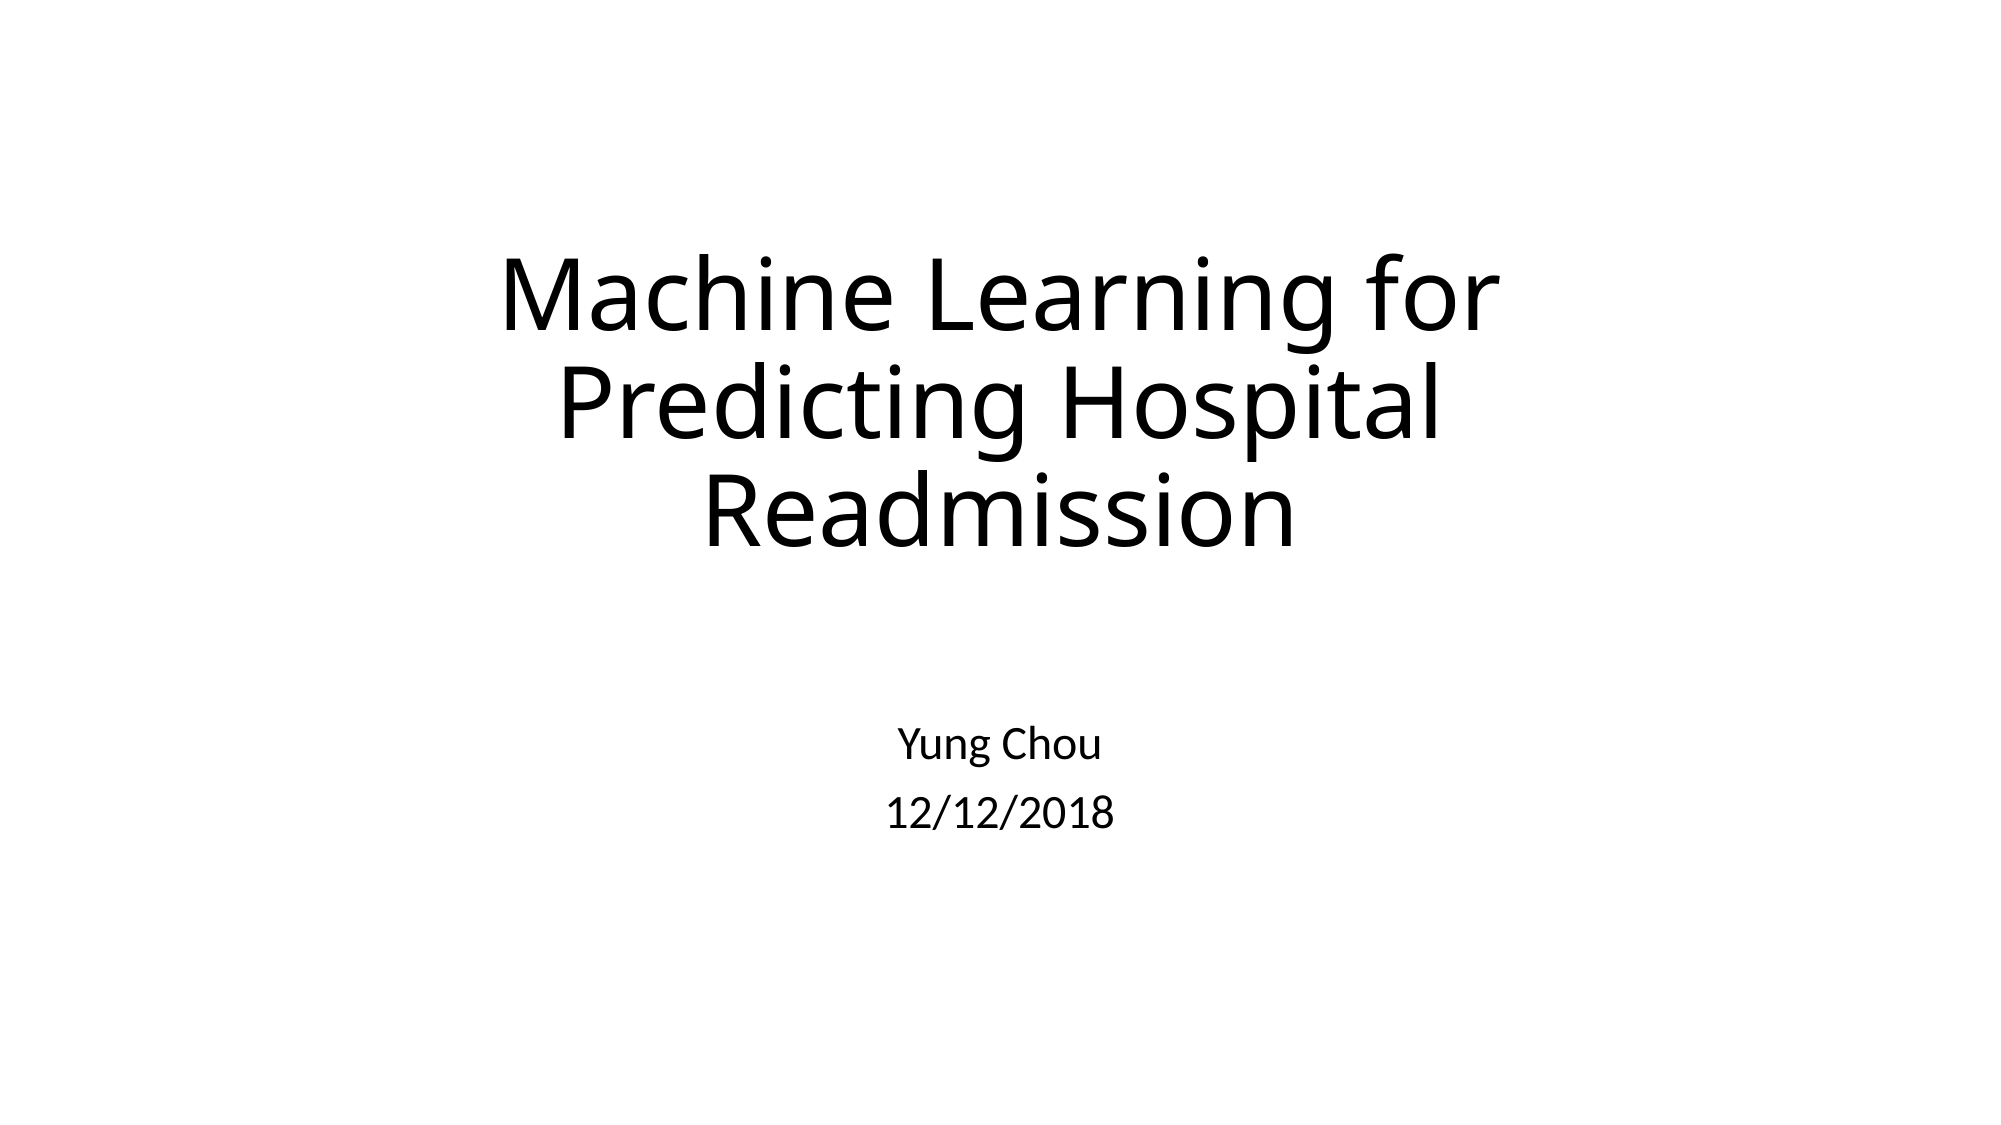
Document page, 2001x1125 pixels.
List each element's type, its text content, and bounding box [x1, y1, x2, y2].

title Machine Learning for Predicting Hospital Readmission [249, 184, 1750, 576]
subtitle Yung Chou 12/12/2018 [249, 710, 1750, 847]
